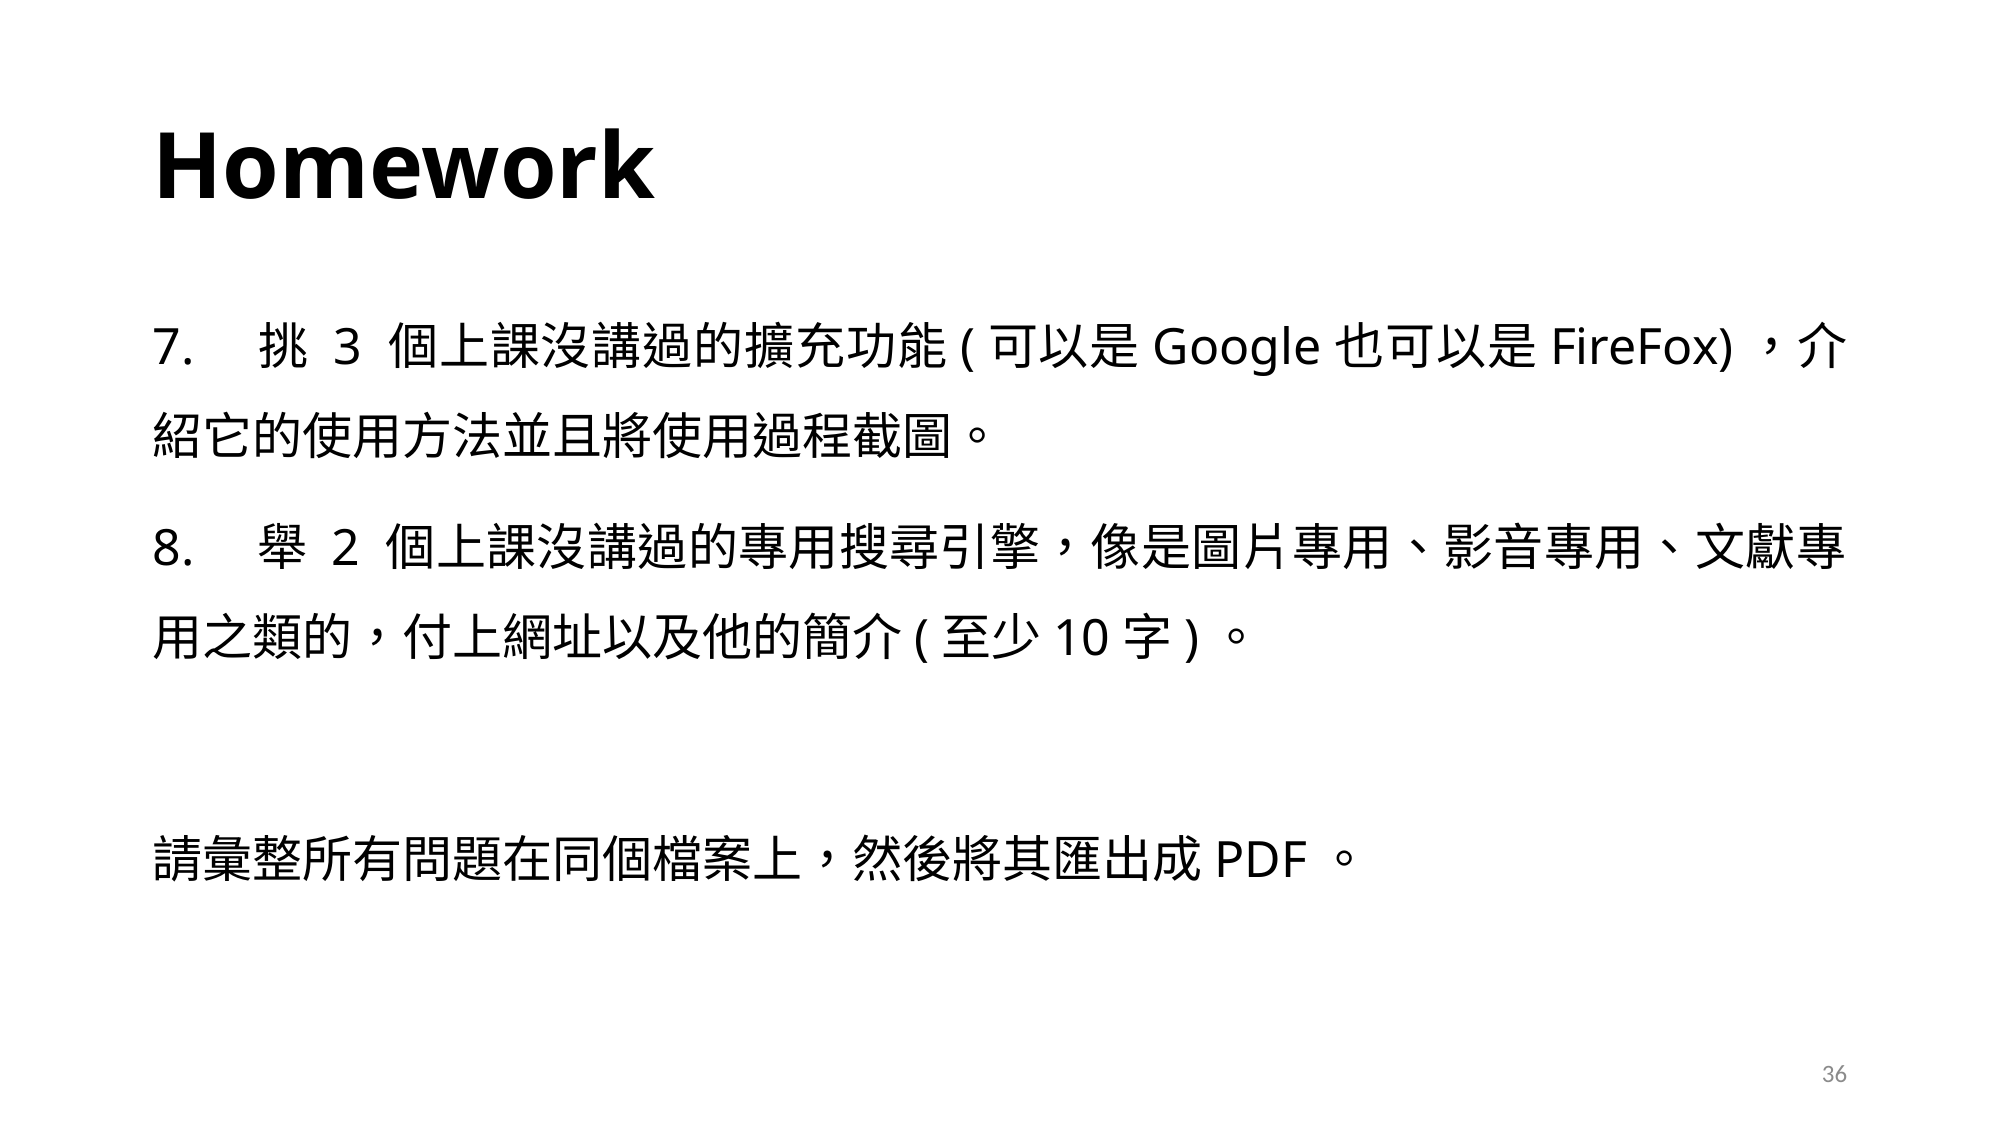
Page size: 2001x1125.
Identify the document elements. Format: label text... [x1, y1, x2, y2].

slide_number 36 [1412, 1066, 1863, 1103]
list 7. 挑 3 個上課沒講過的擴充功能(可以是Google也可以是FireFox)，介紹它的使用方法並且將使用過程截圖。 8. 舉 2 個上課沒講過的專用搜尋引擎，像是圖片專用、影音專用、文獻專用之類的，付上網址以及他的簡介(至少10字)。 請彙整所有問題在同個檔案上，然後將其匯出成PDF。 [137, 277, 1863, 1066]
title Homework [137, 59, 1863, 277]
